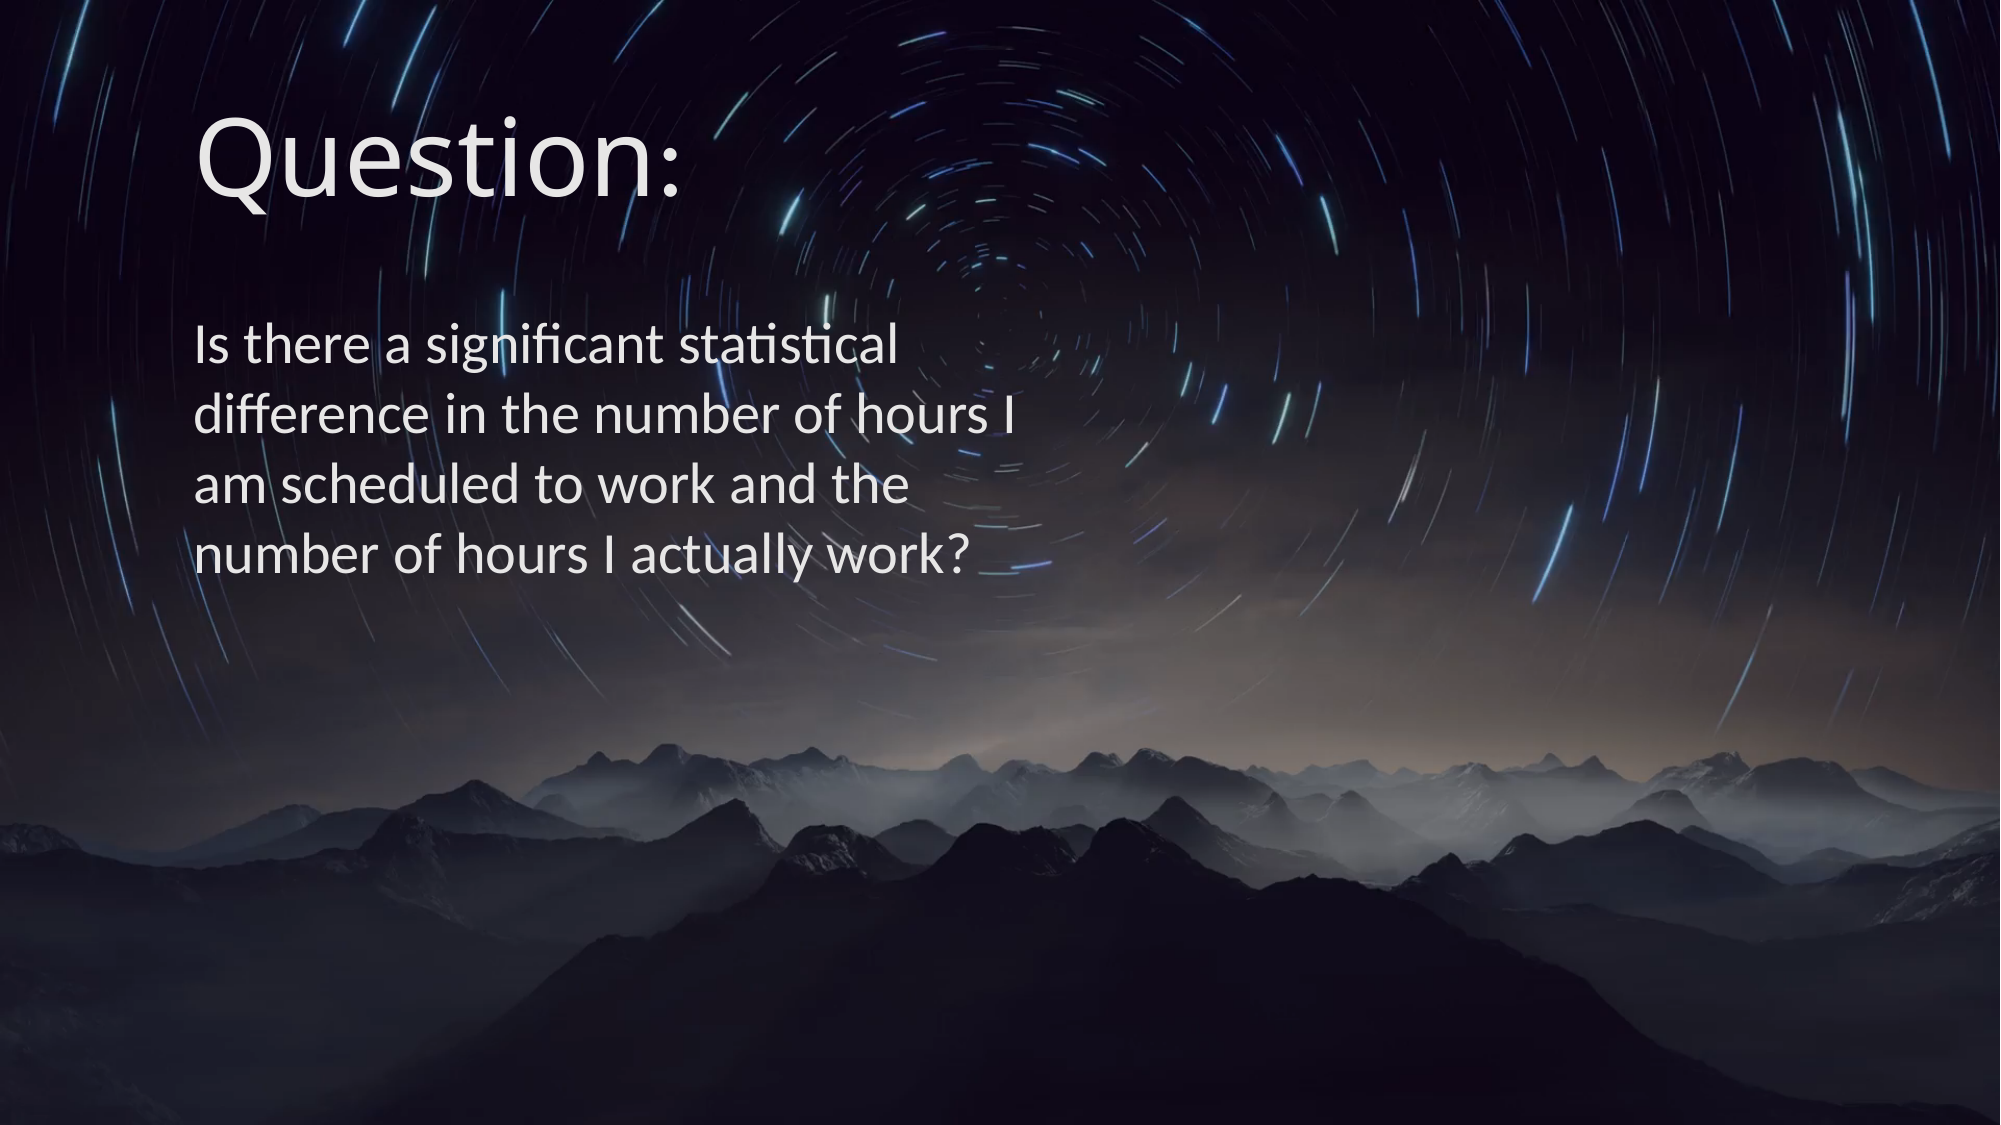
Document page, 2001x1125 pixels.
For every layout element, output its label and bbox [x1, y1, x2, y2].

text_box [0, 0, 2000, 1125]
